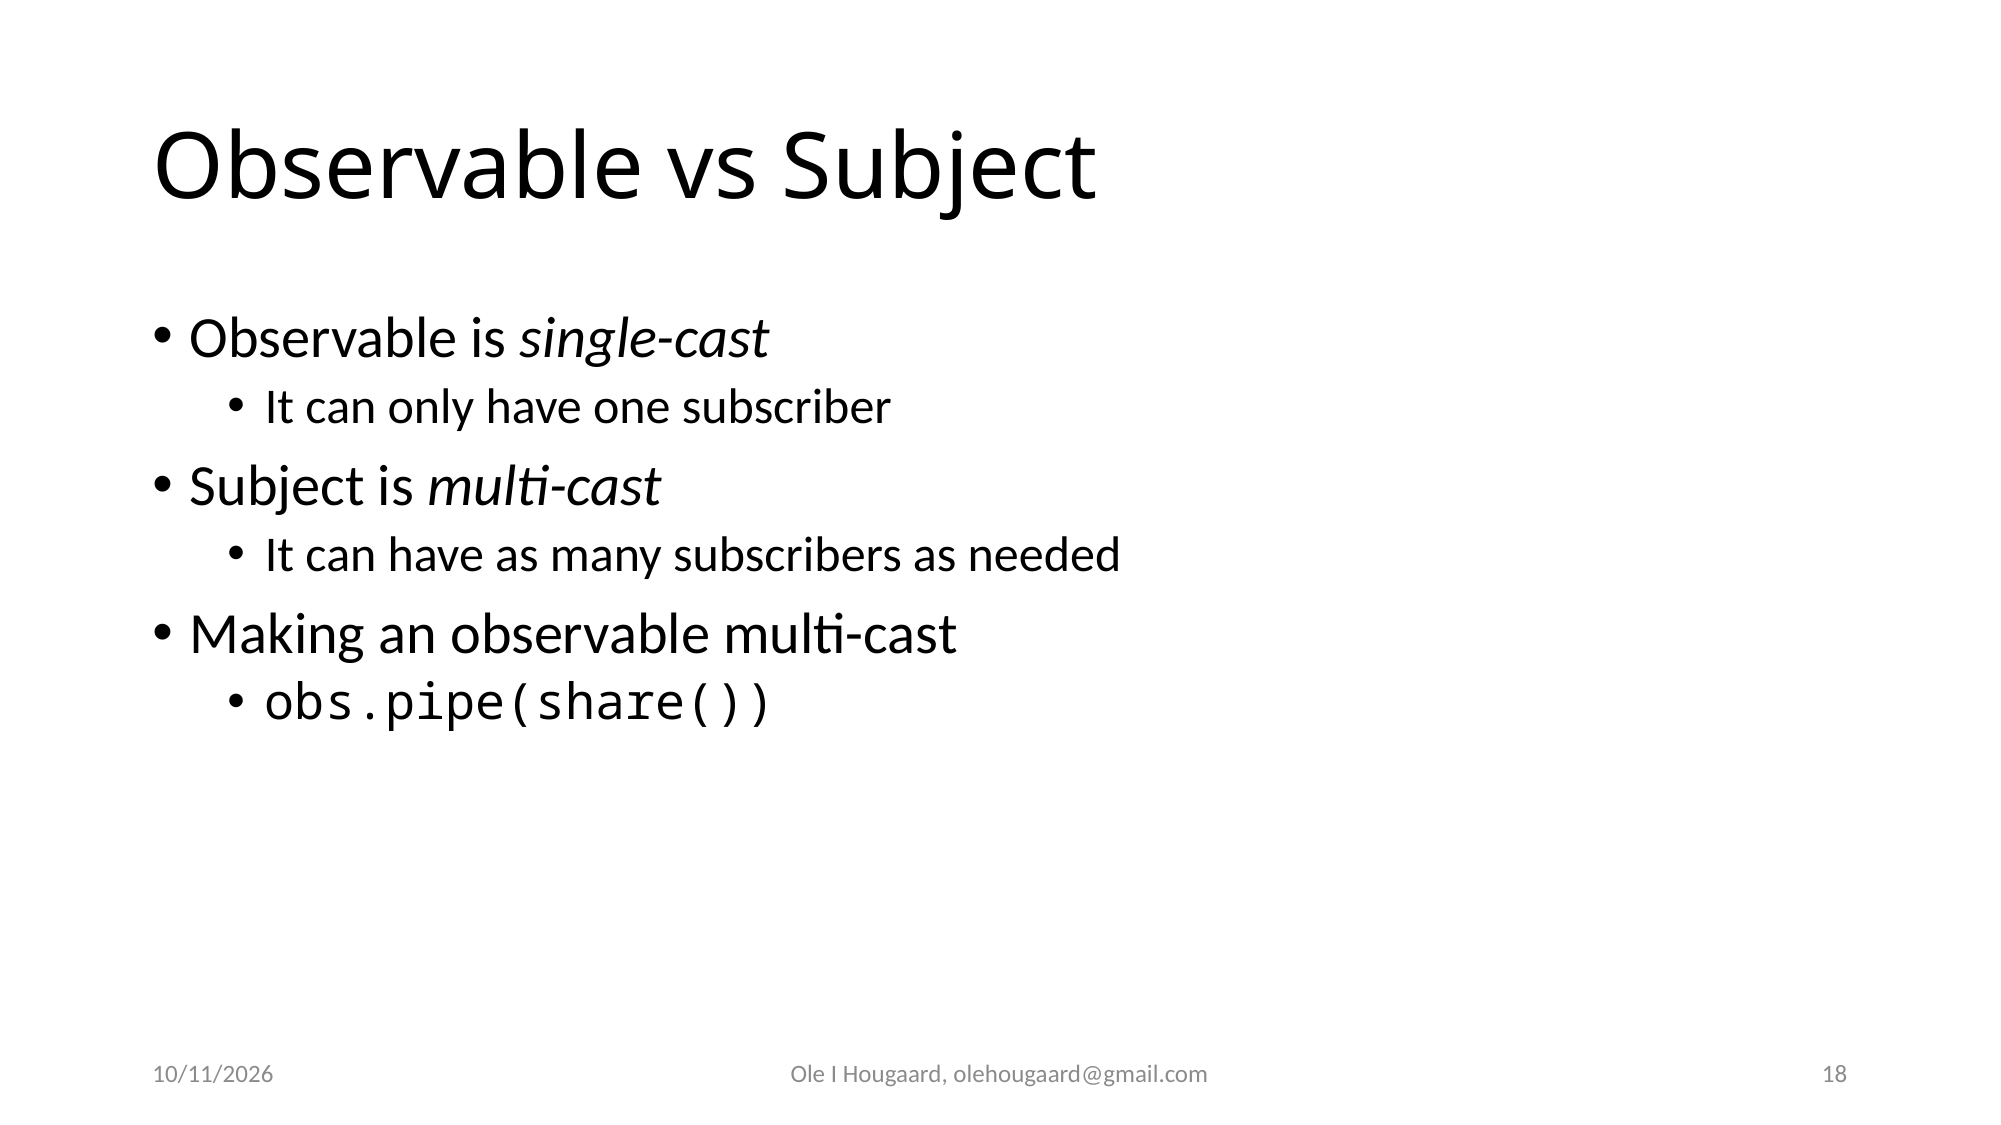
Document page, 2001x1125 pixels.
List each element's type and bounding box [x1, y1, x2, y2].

list [137, 299, 1863, 1014]
slide_number [1412, 1042, 1863, 1103]
footer [662, 1042, 1338, 1103]
title [137, 59, 1863, 278]
slide_number [137, 1042, 588, 1103]
